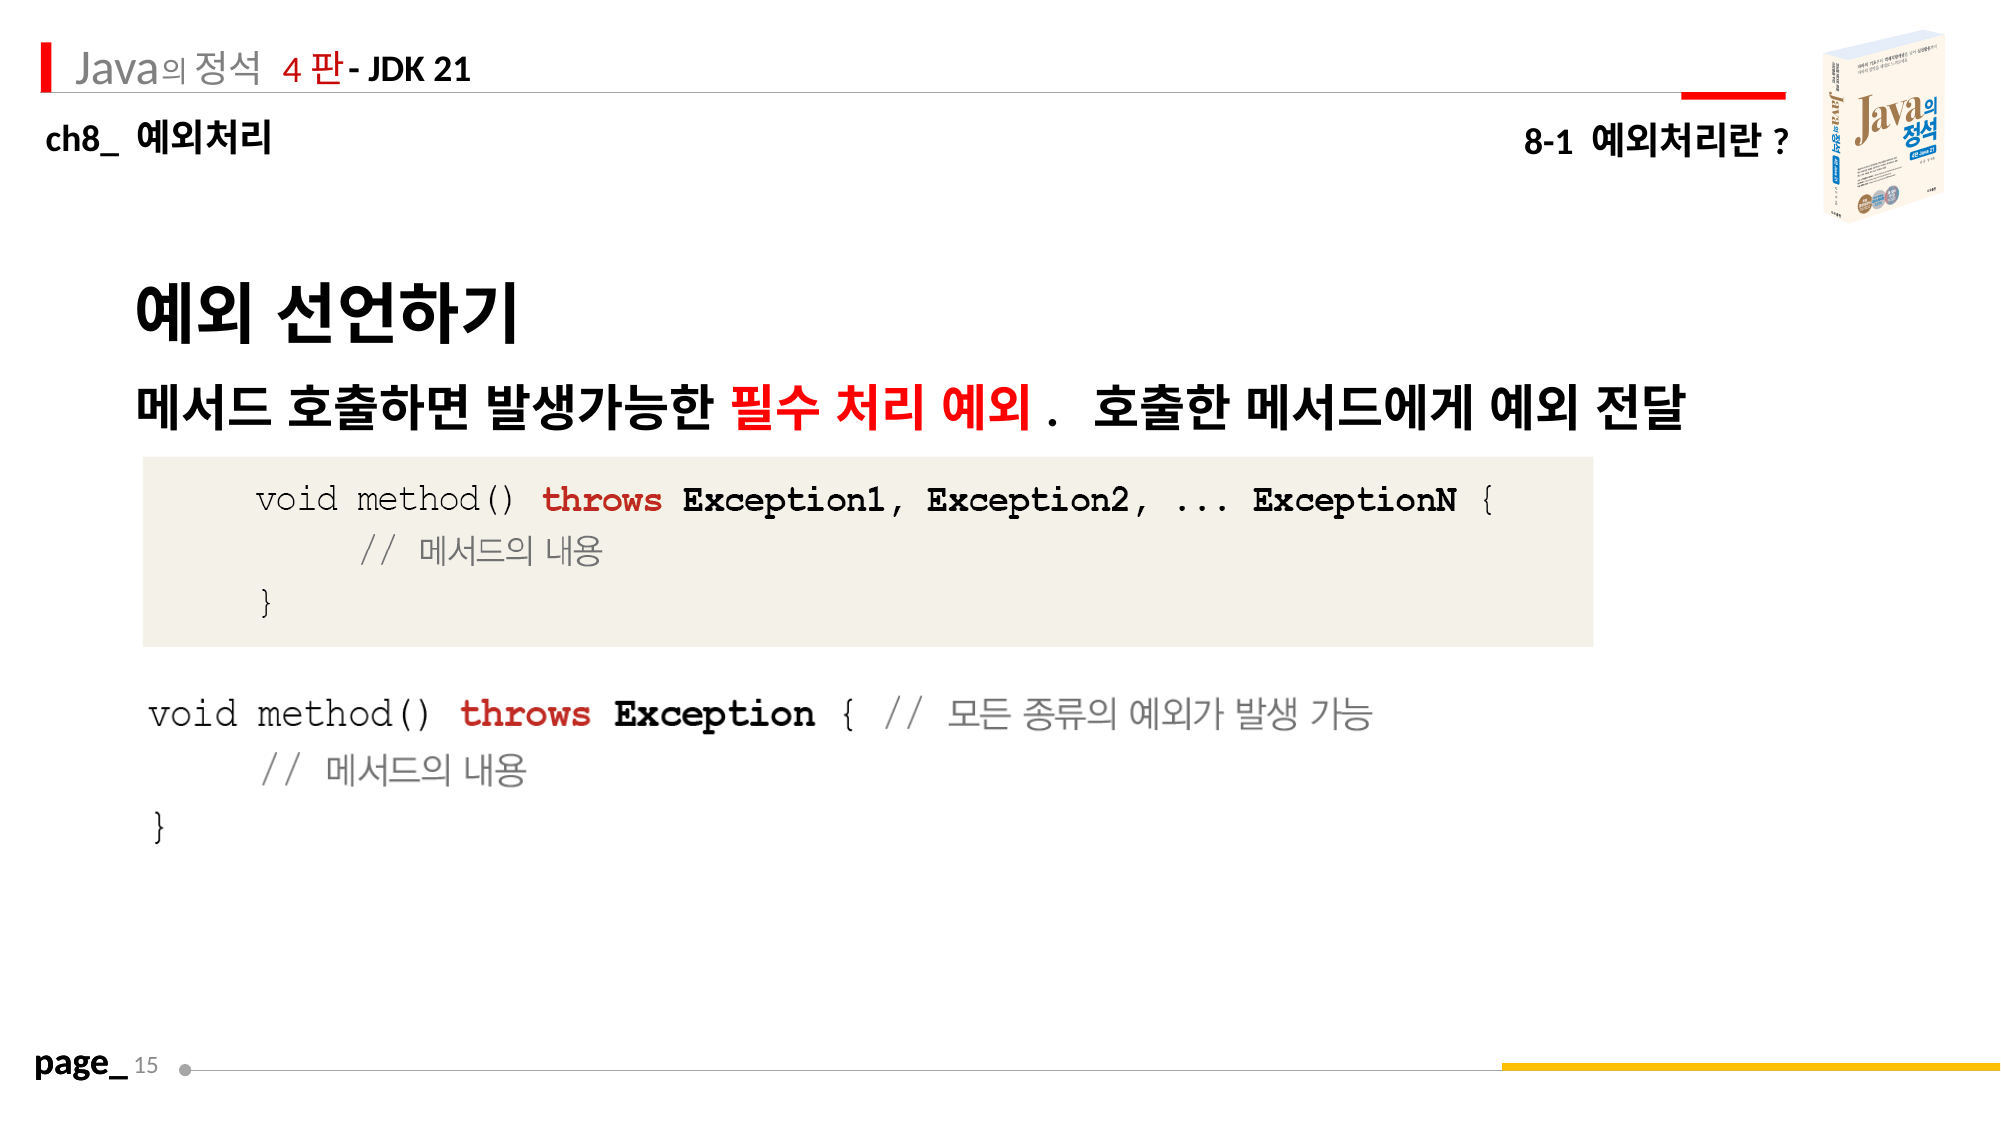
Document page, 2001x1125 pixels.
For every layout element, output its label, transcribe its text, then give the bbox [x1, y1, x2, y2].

picture [131, 681, 1394, 865]
text_box page_ [19, 1030, 145, 1090]
text_box 메서드 호출하면 발생가능한 필수 처리 예외. 호출한 메서드에게 예외 전달 [121, 368, 1845, 444]
text_box 예외 선언하기 [119, 264, 1456, 359]
picture [1819, 26, 1950, 228]
text_box 8-1 예외처리란? [1415, 109, 1805, 169]
slide_number 15 [106, 1033, 174, 1094]
picture [133, 441, 1607, 659]
